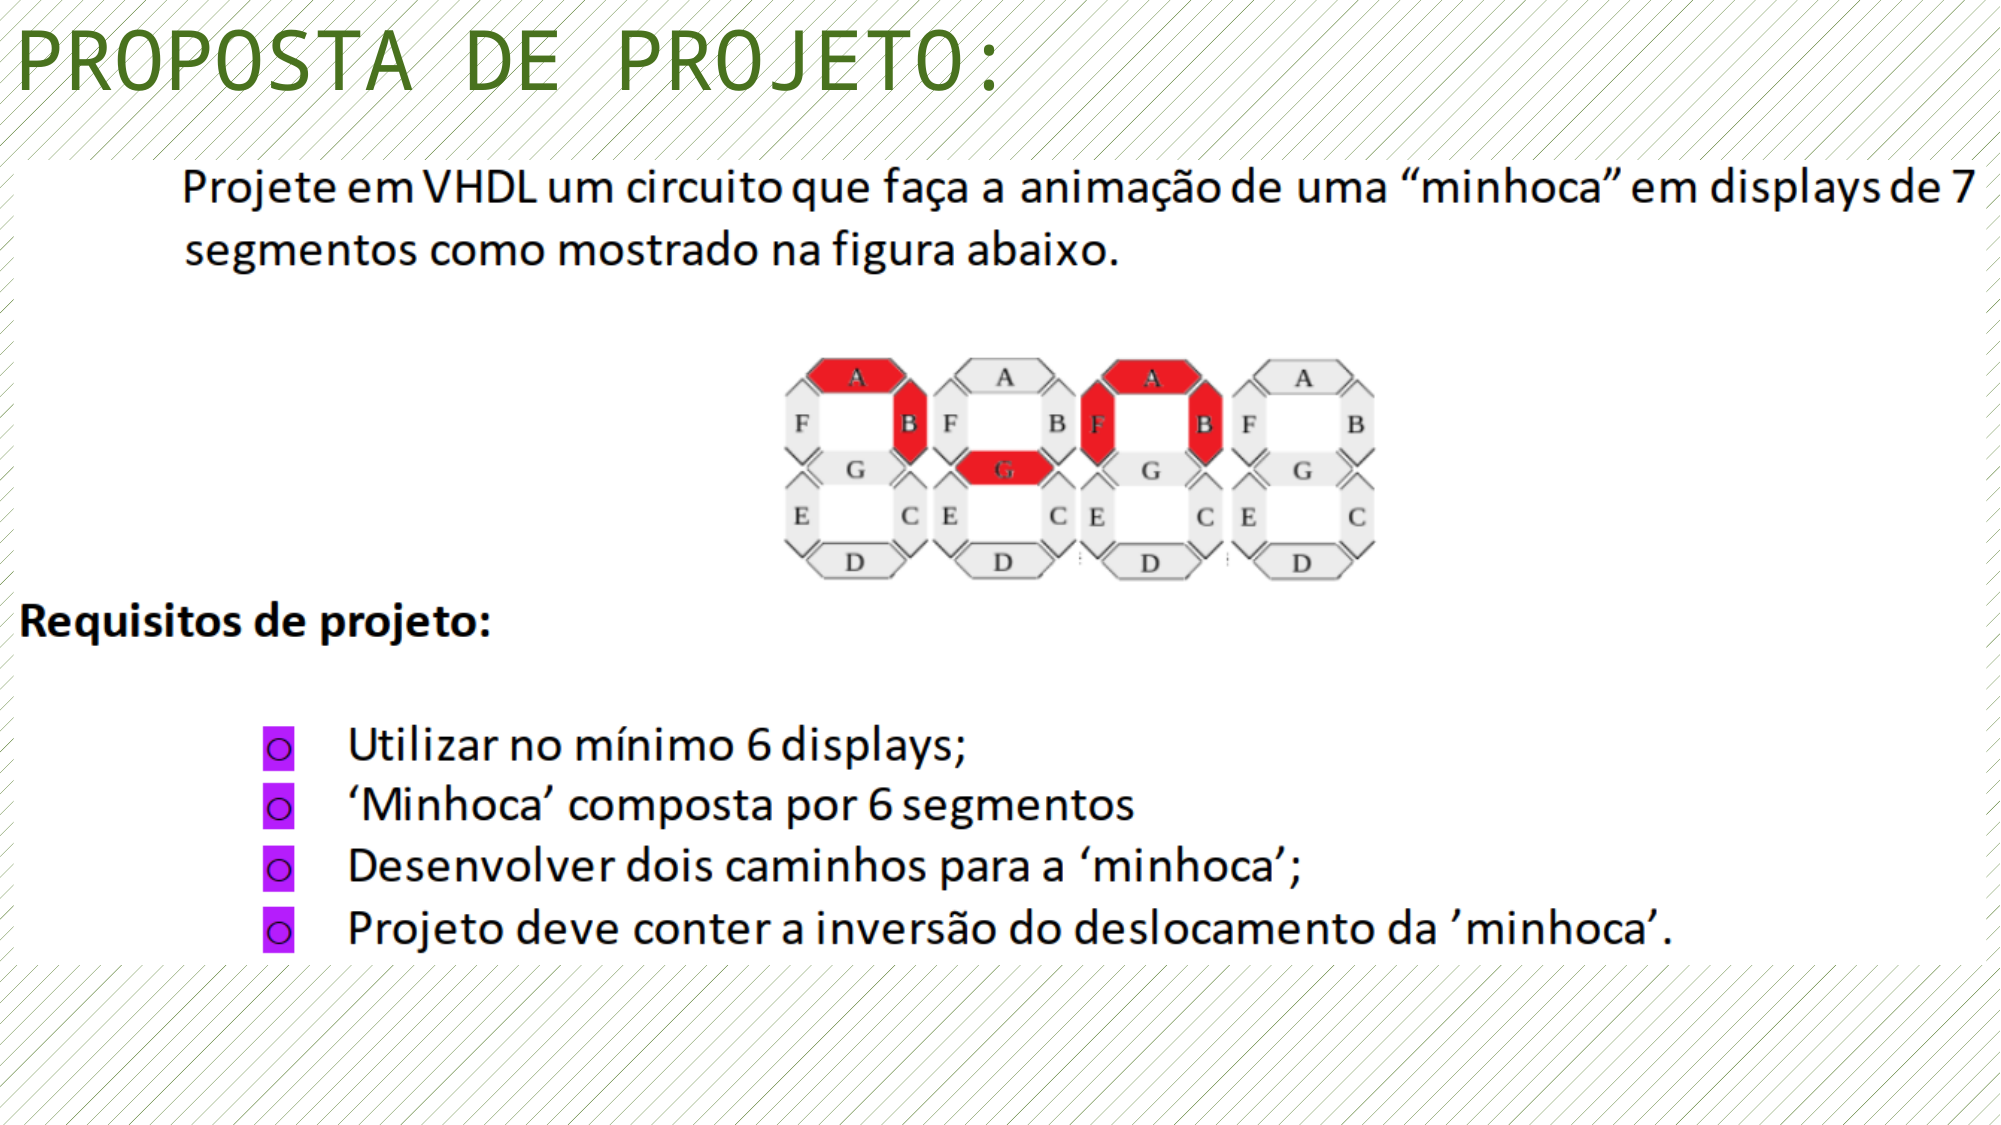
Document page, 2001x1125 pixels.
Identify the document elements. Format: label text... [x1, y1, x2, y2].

picture [13, 160, 1987, 965]
text_box PROPOSTA DE PROJETO: [0, 0, 2000, 115]
